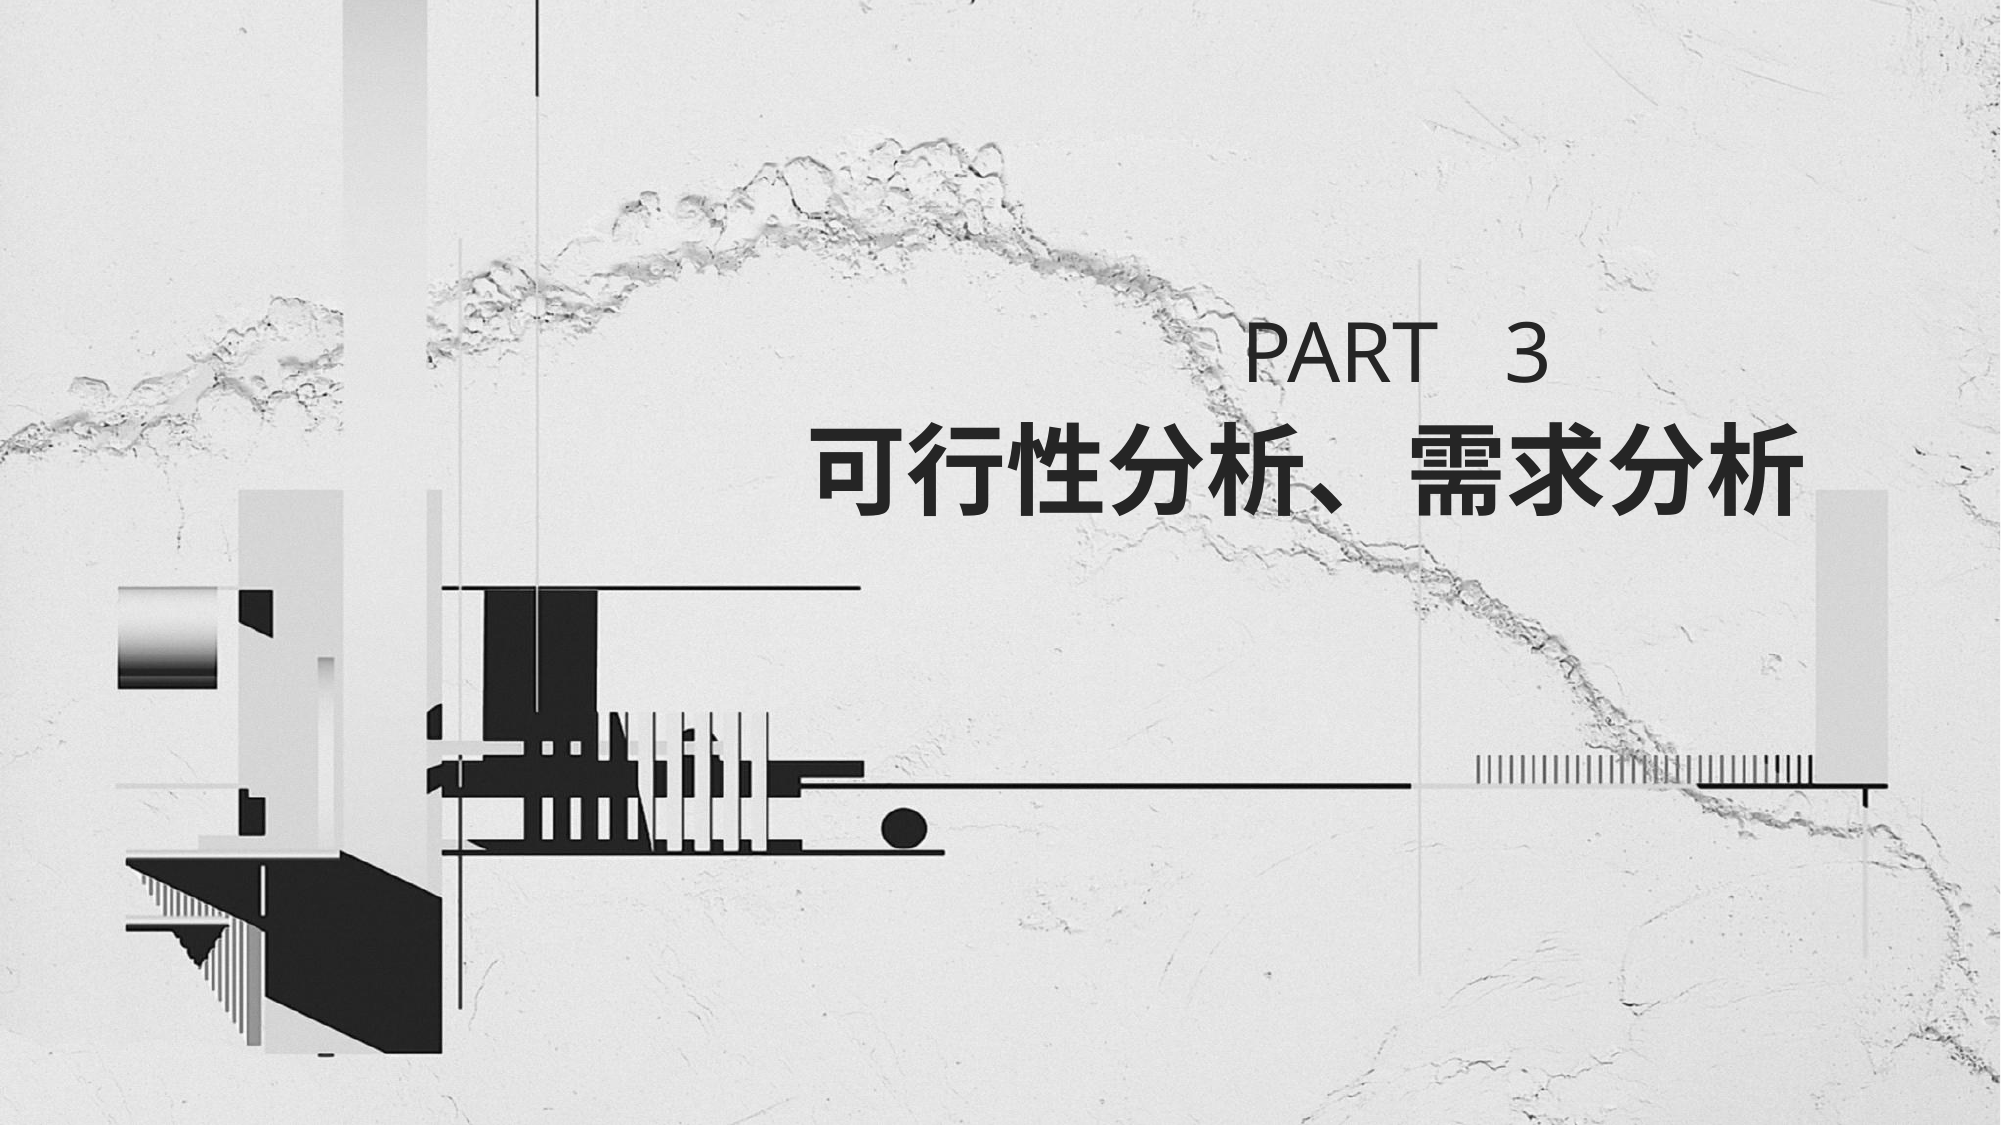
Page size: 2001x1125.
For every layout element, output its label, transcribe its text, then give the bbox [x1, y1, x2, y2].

picture [0, 0, 2001, 1125]
text_box PART 3 [1105, 291, 1688, 399]
text_box 可行性分析、需求分析 [761, 399, 1853, 535]
